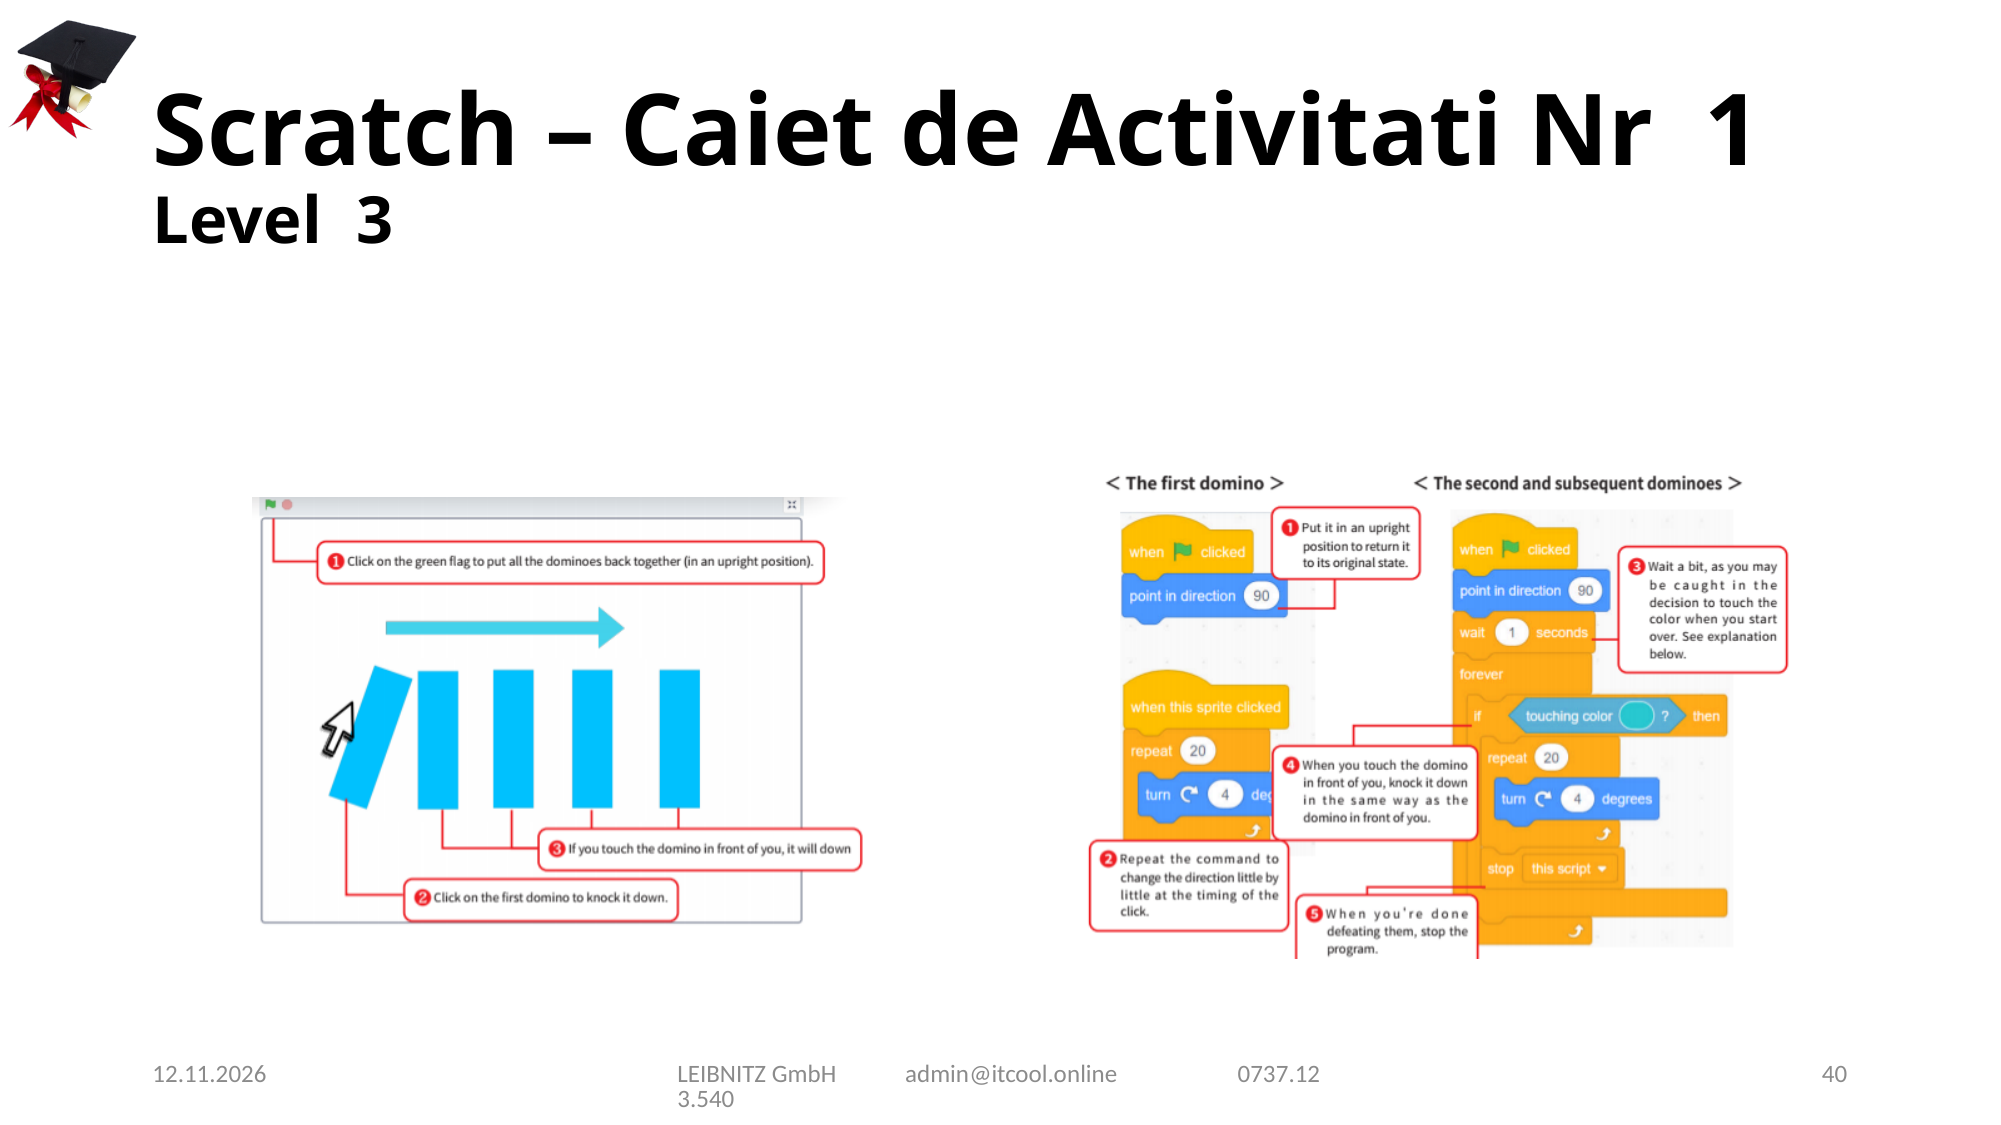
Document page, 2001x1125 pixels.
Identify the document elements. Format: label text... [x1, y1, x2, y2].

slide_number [137, 1042, 588, 1103]
slide_number 40 [1412, 1042, 1863, 1103]
footer LEIBNITZ GmbH admin@itcool.online 0737.123.540 [662, 1042, 1338, 1103]
text_box Scratch – Caiet de Activitati Nr 1 Level 3 [137, 59, 1863, 278]
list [1079, 467, 1796, 959]
picture [7, 17, 138, 148]
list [252, 497, 869, 929]
